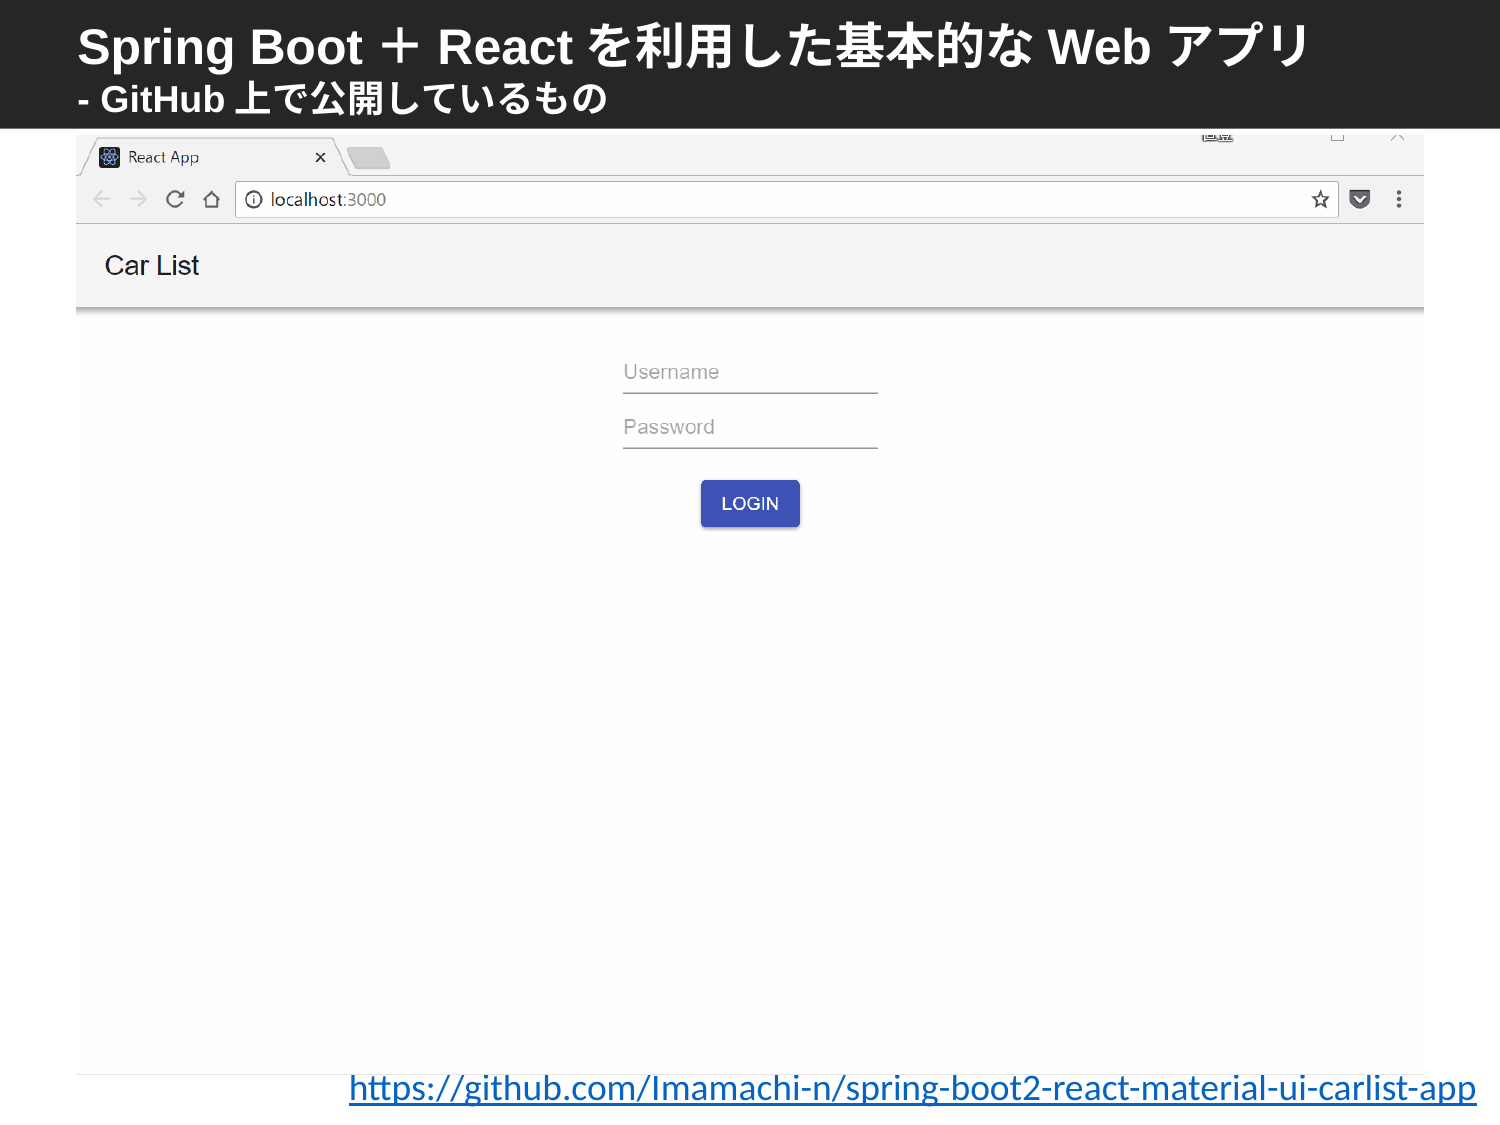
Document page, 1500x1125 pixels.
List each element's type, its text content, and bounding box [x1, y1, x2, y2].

picture [76, 135, 1424, 1075]
text_box [0, 0, 1500, 130]
text_box Spring Boot＋Reactを利用した基本的なWebアプリ - GitHub上で公開しているもの [62, 7, 1428, 128]
text_box https://github.com/Imamachi-n/spring-boot2-react-material-ui-carlist-app [333, 1055, 1493, 1116]
